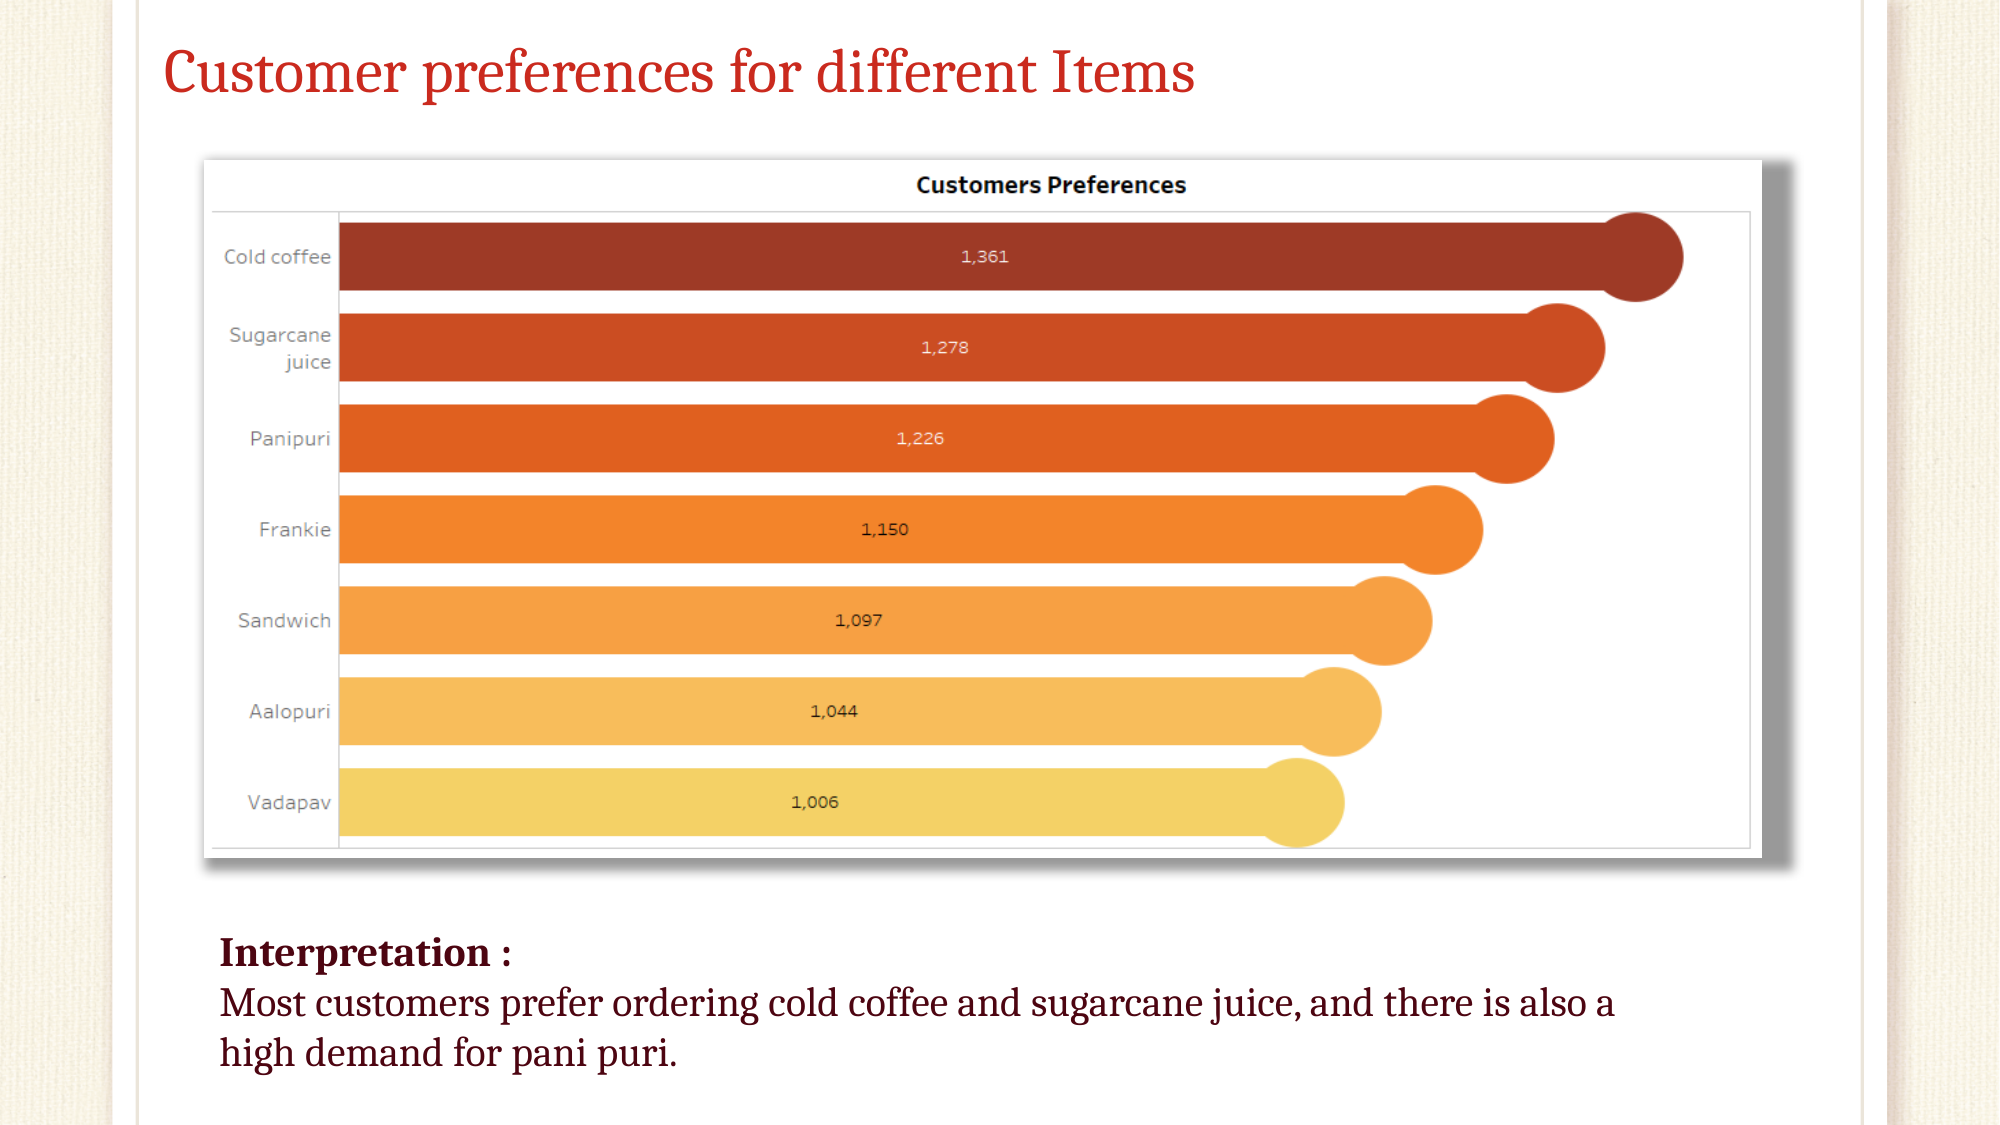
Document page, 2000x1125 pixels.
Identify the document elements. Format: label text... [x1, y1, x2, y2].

picture [1888, 0, 2000, 1125]
text_box Interpretation : Most customers prefer ordering cold coffee and sugarcane juice, and there is also a high demand for pani puri. [204, 916, 1670, 1082]
subtitle Customer preferences for different Items [149, 30, 1248, 127]
picture [0, 0, 112, 1125]
picture [204, 160, 1762, 858]
